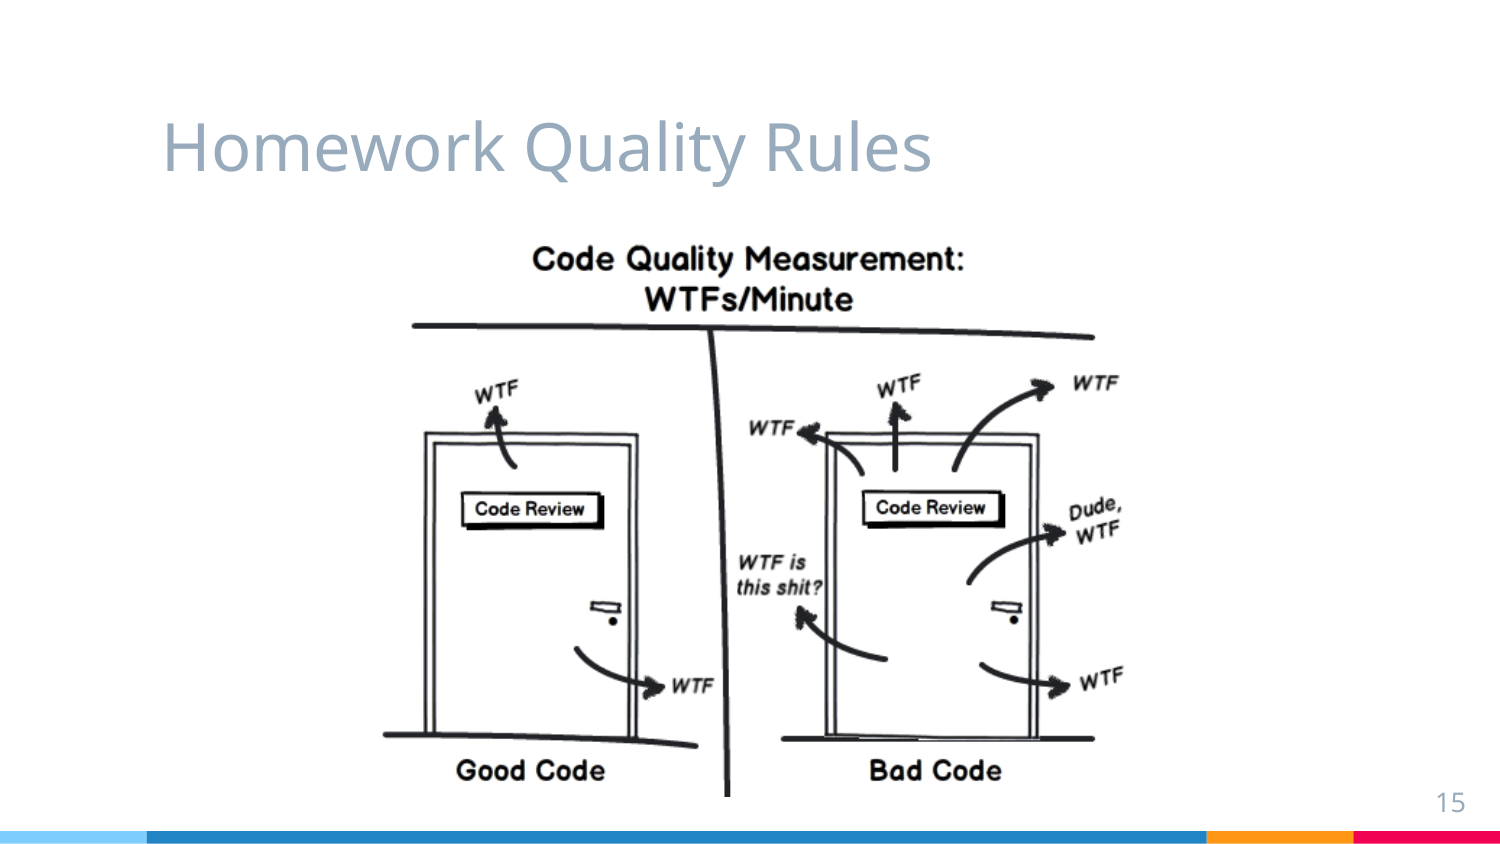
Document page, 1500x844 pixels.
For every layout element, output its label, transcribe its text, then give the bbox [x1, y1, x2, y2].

title Homework Quality Rules [146, 58, 1207, 200]
picture [370, 229, 1130, 797]
slide_number 15 [1391, 770, 1482, 822]
